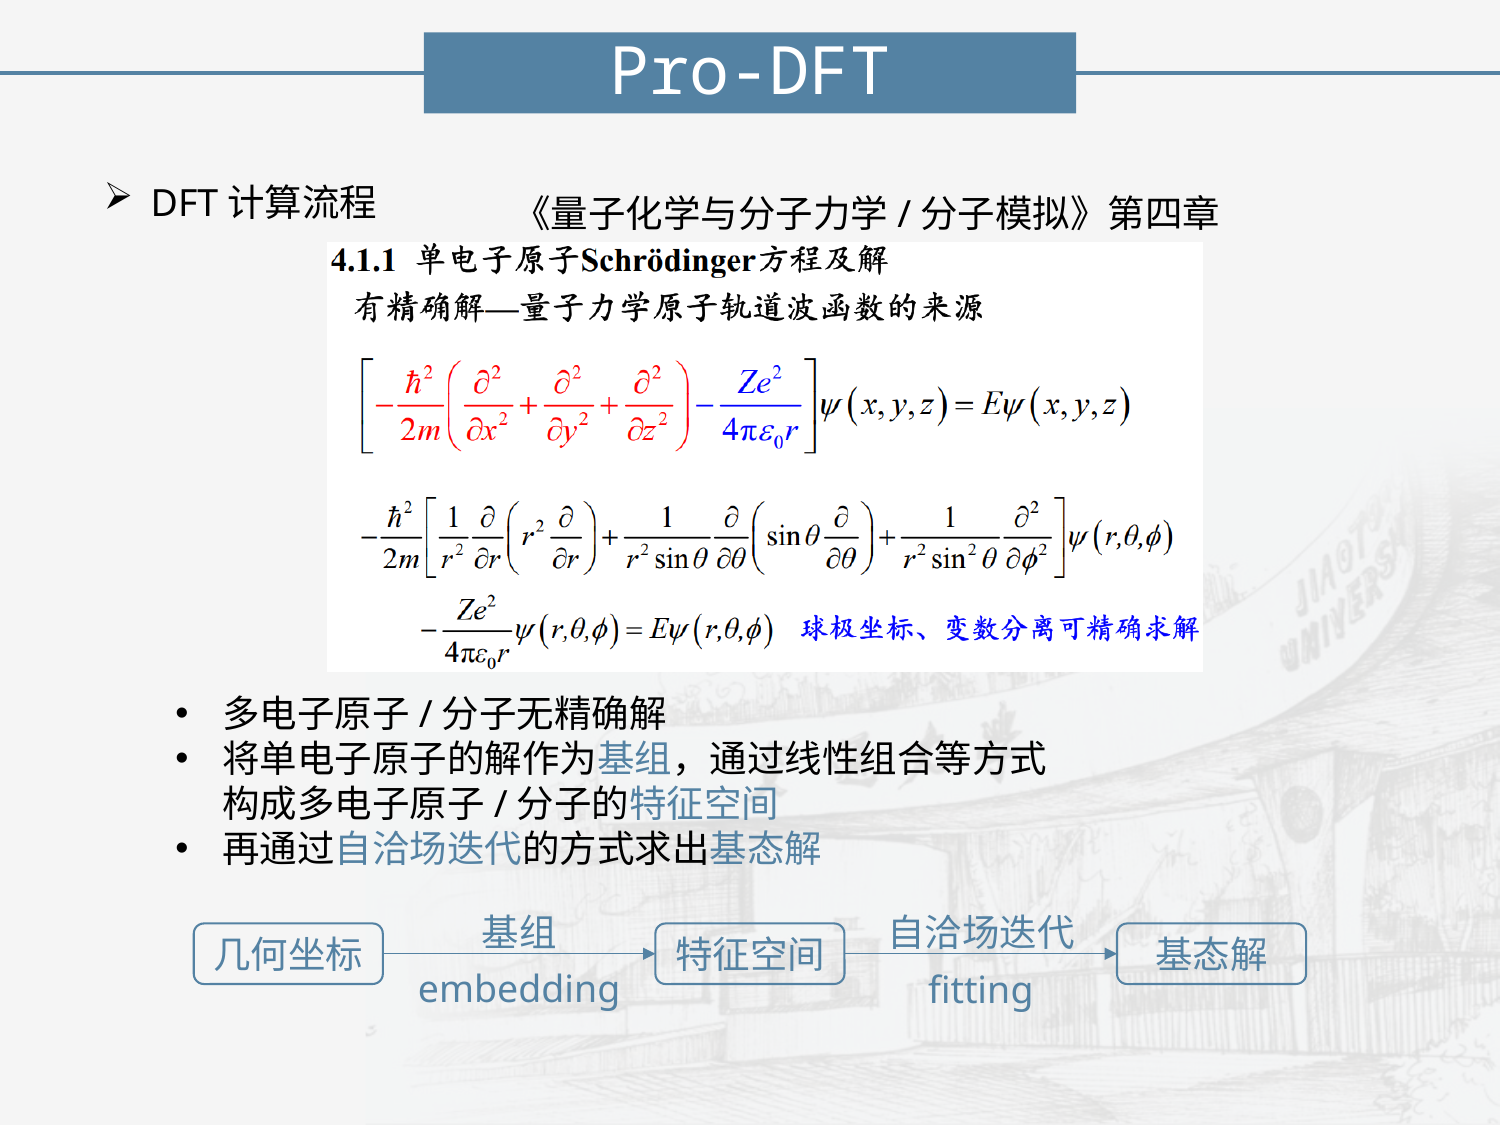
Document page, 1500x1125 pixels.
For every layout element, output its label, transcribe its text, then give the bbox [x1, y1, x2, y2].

text_box DFT计算流程 [88, 171, 400, 231]
text_box 基组 [143, 901, 605, 957]
text_box 多电子原子/分子无精确解 将单电子原子的解作为基组，通过线性组合等方式构成多电子原子/分子的特征空间 再通过自洽场迭代的方式求出基态解 [160, 682, 1076, 878]
text_box embedding [143, 957, 605, 1018]
text_box 《量子化学与分子力学/分子模拟》第四章 [498, 182, 1257, 243]
text_box fitting [605, 958, 1357, 1019]
text_box Pro-DFT [423, 32, 1077, 114]
text_box 自洽场迭代 [605, 901, 1357, 958]
picture [327, 242, 1203, 672]
